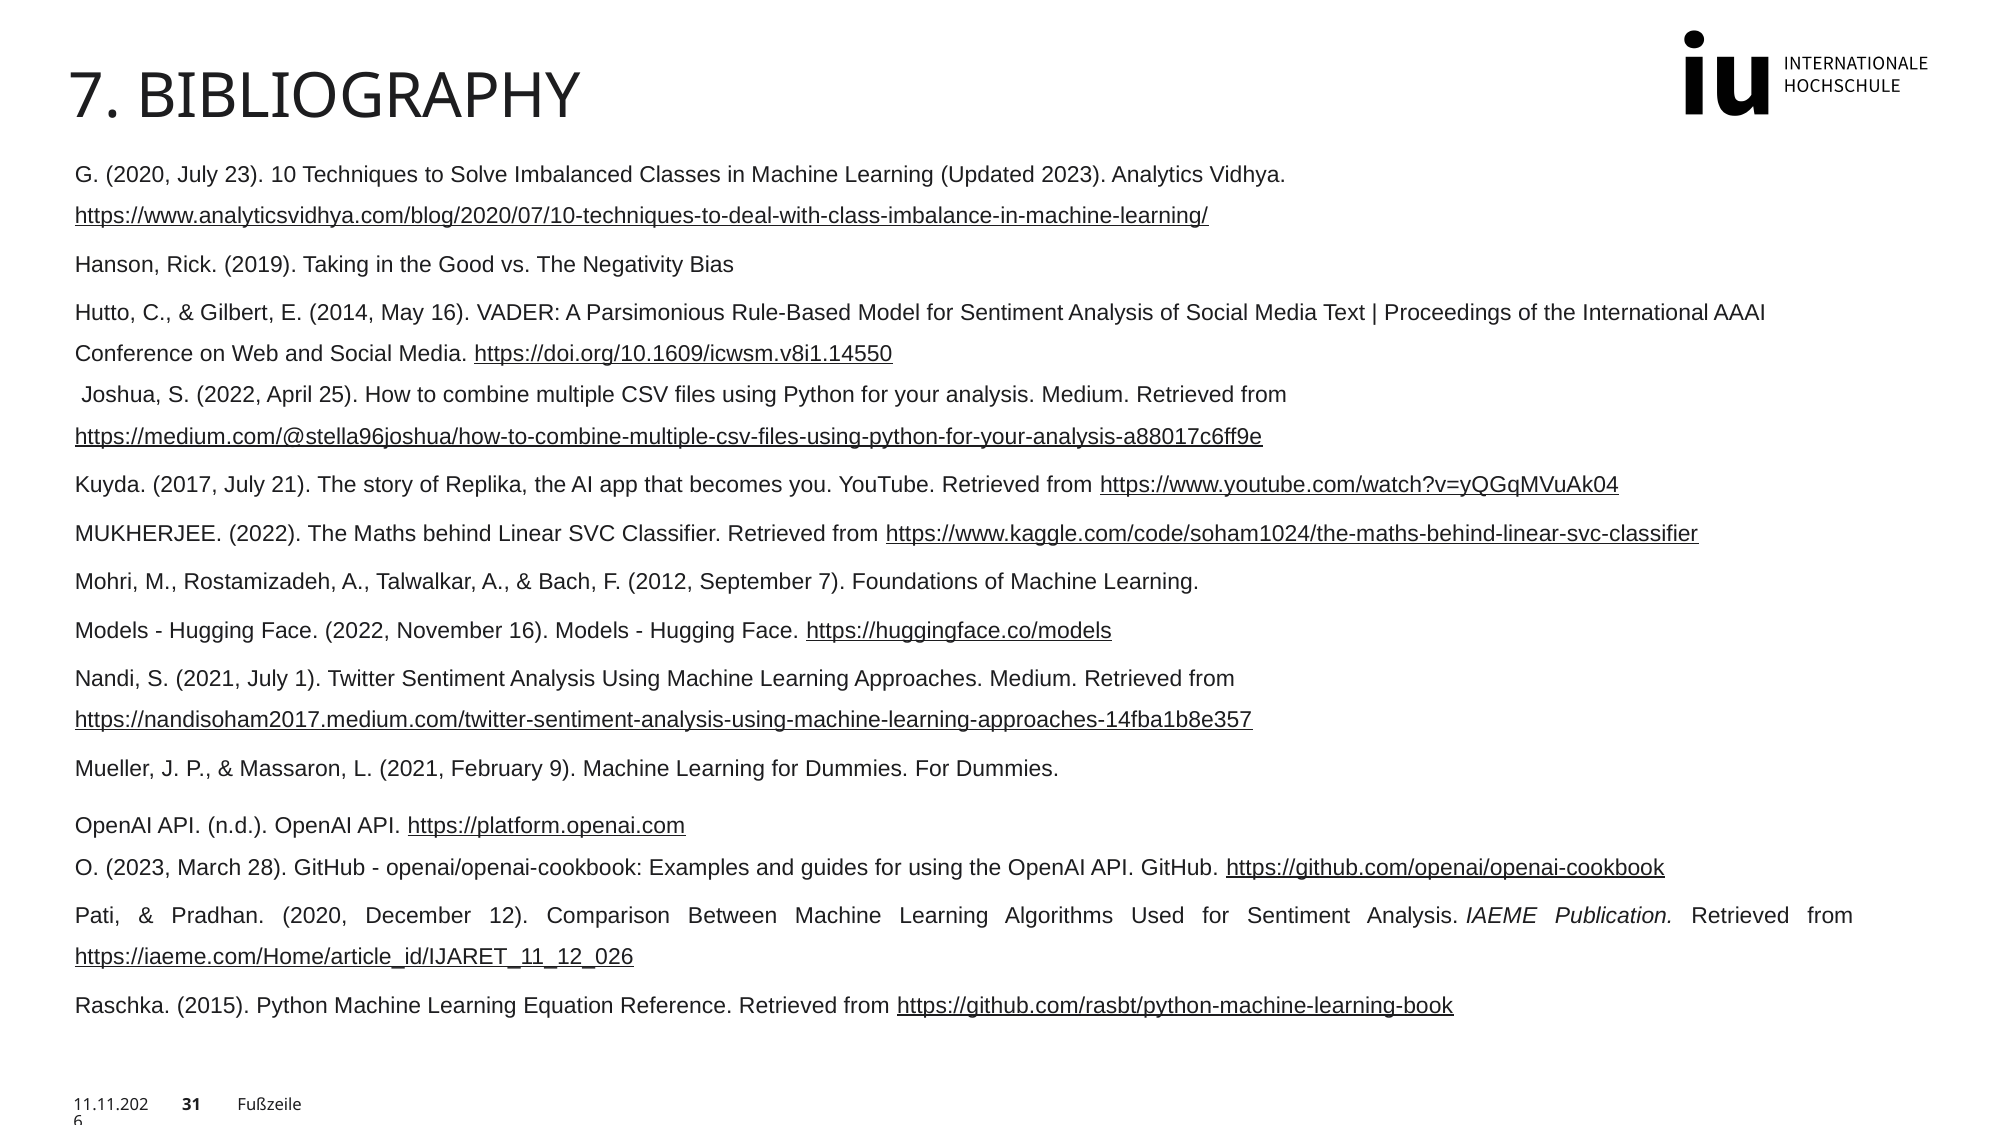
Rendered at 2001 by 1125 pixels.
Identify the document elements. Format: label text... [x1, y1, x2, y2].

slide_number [73, 1093, 151, 1116]
title 7. Bibliography [69, 63, 1461, 200]
footer Fußzeile [237, 1093, 1956, 1116]
picture [1628, 0, 1985, 172]
slide_number 31 [157, 1093, 226, 1116]
list G. (2020, July 23). 10 Techniques to Solve Imbalanced Classes in Machine Learning (Updated 2023). Analytics Vidhya. https://www.analyticsvidhya.com/blog/2020/07/10-techniques-to-deal-with-class-imbalance-in-machine-learning/ Hanson, Rick. (2019). Taking in the Good vs. The Negativity Bias Hutto, C., & Gilbert, E. (2014, May 16). VADER: A Parsimonious Rule-Based Model for Sentiment Analysis of Social Media Text | Proceedings of the International AAAI Conference on Web and Social Media. https://doi.org/10.1609/icwsm.v8i1.14550 Joshua, S. (2022, April 25). How to combine multiple CSV files using Python for your analysis. Medium. Retrieved from https://medium.com/@stella96joshua/how-to-combine-multiple-csv-files-using-python-for-your-analysis-a88017c6ff9e Kuyda. (2017, July 21). The story of Replika, the AI app that becomes you. YouTube. Retrieved from https://www.youtube.com/watch?v=yQGqMVuAk04 MUKHERJEE. (2022). The Maths behind Linear SVC Classifier. Retrieved from https://www.kaggle.com/code/soham1024/the-maths-behind-linear-svc-classifier Mohri, M., Rostamizadeh, A., Talwalkar, A., & Bach, F. (2012, September 7). Foundations of Machine Learning. Models - Hugging Face. (2022, November 16). Models - Hugging Face. https://huggingface.co/models Nandi, S. (2021, July 1). Twitter Sentiment Analysis Using Machine Learning Approaches. Medium. Retrieved from https://nandisoham2017.medium.com/twitter-sentiment-analysis-using-machine-learning-approaches-14fba1b8e357 Mueller, J. P., & Massaron, L. (2021, February 9). Machine Learning for Dummies. For Dummies. OpenAI API. (n.d.). OpenAI API. https://platform.openai.com O. (2023, March 28). GitHub - openai/openai-cookbook: Examples and guides for using the OpenAI API. GitHub. https://github.com/openai/openai-cookbook Pati, & Pradhan. (2020, December 12). Comparison Between Machine Learning Algorithms Used for Sentiment Analysis. IAEME Publication. Retrieved from https://iaeme.com/Home/article_id/IJARET_11_12_026 Raschka. (2015). Python Machine Learning Equation Reference. Retrieved from https://github.com/rasbt/python-machine-learning-book [69, 145, 1890, 1053]
